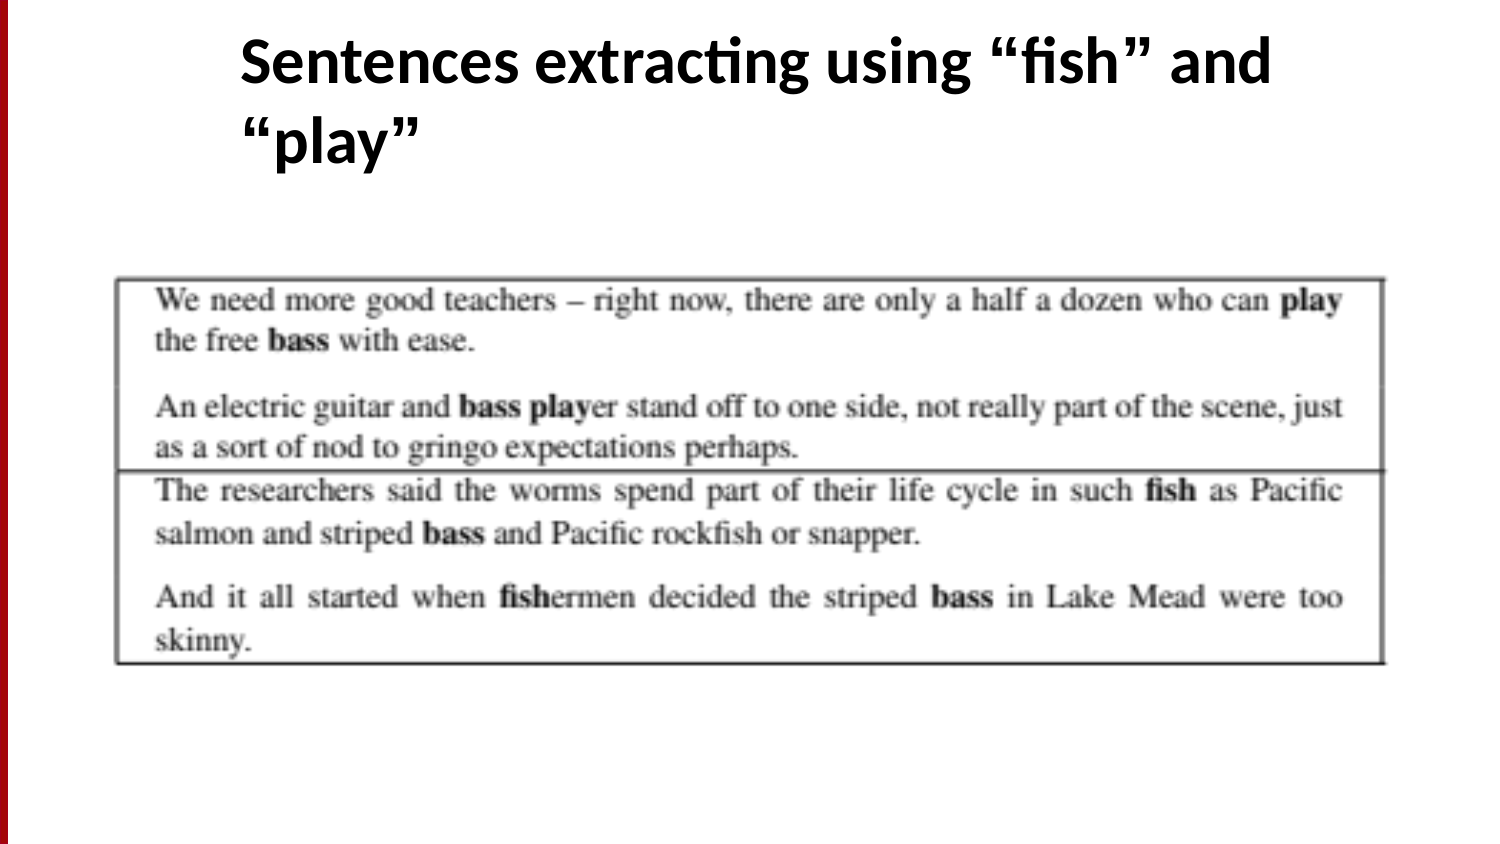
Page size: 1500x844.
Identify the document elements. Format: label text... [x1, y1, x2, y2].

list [112, 270, 1401, 667]
title Sentences extracting using “fish” and “play” [225, 62, 1450, 185]
